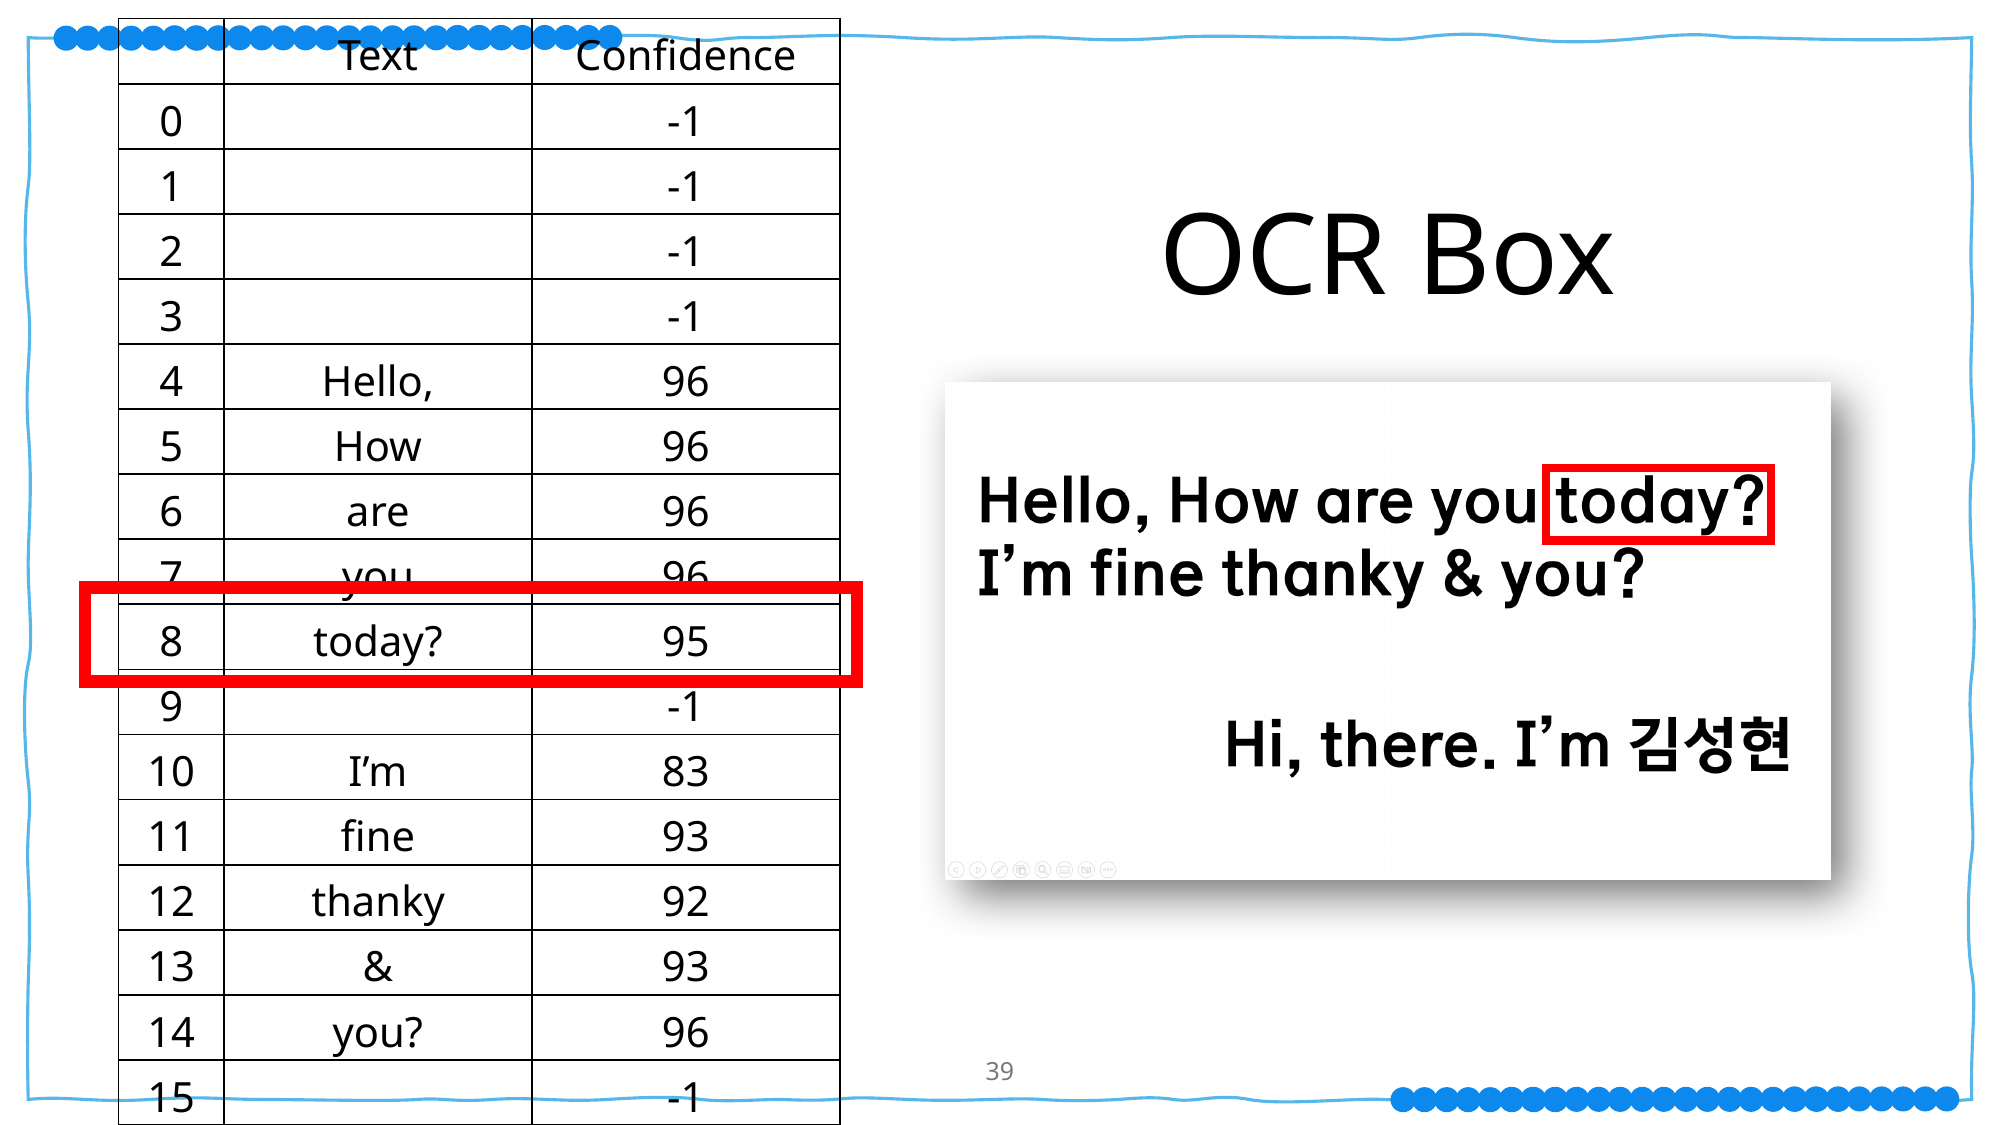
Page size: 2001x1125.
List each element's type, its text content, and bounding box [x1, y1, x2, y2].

table_cell [225, 150, 531, 213]
table_cell 2 [119, 215, 223, 278]
table_cell are [225, 475, 531, 538]
table_cell [225, 280, 531, 343]
table_header [119, 52, 223, 83]
table_cell 10 [119, 735, 223, 799]
text_box [83, 586, 859, 683]
table_cell [225, 1061, 531, 1124]
table_cell 1 [119, 150, 223, 213]
slide_number 38 [1094, 1099, 1225, 1103]
table_cell 83 [533, 735, 839, 799]
table_cell 96 [533, 475, 839, 538]
table_cell 15 [119, 1061, 223, 1124]
table_cell 6 [119, 475, 223, 538]
table_cell 3 [119, 280, 223, 343]
table_cell -1 [533, 683, 839, 734]
table_cell 12 [119, 866, 223, 929]
text_box OCR Box [1144, 174, 1631, 325]
table_cell -1 [533, 280, 839, 343]
table_cell [225, 85, 531, 148]
table_cell 93 [533, 931, 839, 994]
table_cell 96 [533, 345, 839, 408]
table_cell 96 [533, 410, 839, 473]
table_header Text [225, 52, 531, 83]
table_cell 0 [119, 85, 223, 148]
table_cell fine [225, 800, 531, 864]
table_cell you [225, 540, 531, 586]
table_cell 96 [533, 996, 839, 1059]
table_cell -1 [533, 215, 839, 278]
table_cell 9 [119, 683, 223, 734]
table_cell & [225, 931, 531, 994]
table_cell -1 [533, 150, 839, 213]
table_cell 96 [533, 540, 839, 586]
table_header Confidence [533, 19, 839, 83]
table_cell Hello, [225, 345, 531, 408]
table_cell 14 [119, 996, 223, 1059]
table_header [119, 19, 223, 24]
table_cell -1 [533, 85, 839, 148]
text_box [1389, 1085, 1960, 1113]
table_cell 4 [119, 345, 223, 408]
table_cell How [225, 410, 531, 473]
table_cell thanky [225, 866, 531, 929]
picture [944, 382, 1831, 881]
text_box [22, 35, 118, 1103]
table_header Text [225, 19, 531, 24]
table_cell 11 [119, 800, 223, 864]
table_cell I’m [225, 735, 531, 799]
table_cell 13 [119, 931, 223, 994]
table_cell 93 [533, 800, 839, 864]
table_cell you? [225, 996, 531, 1059]
table_cell [225, 215, 531, 278]
table_cell -1 [533, 1061, 839, 1124]
table_cell 95 [937, 374, 1870, 920]
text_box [53, 24, 623, 52]
table_cell 92 [533, 866, 839, 929]
table_cell 5 [119, 410, 223, 473]
table_cell [225, 683, 531, 734]
table_cell 7 [119, 540, 223, 586]
text_box [841, 32, 1976, 1104]
